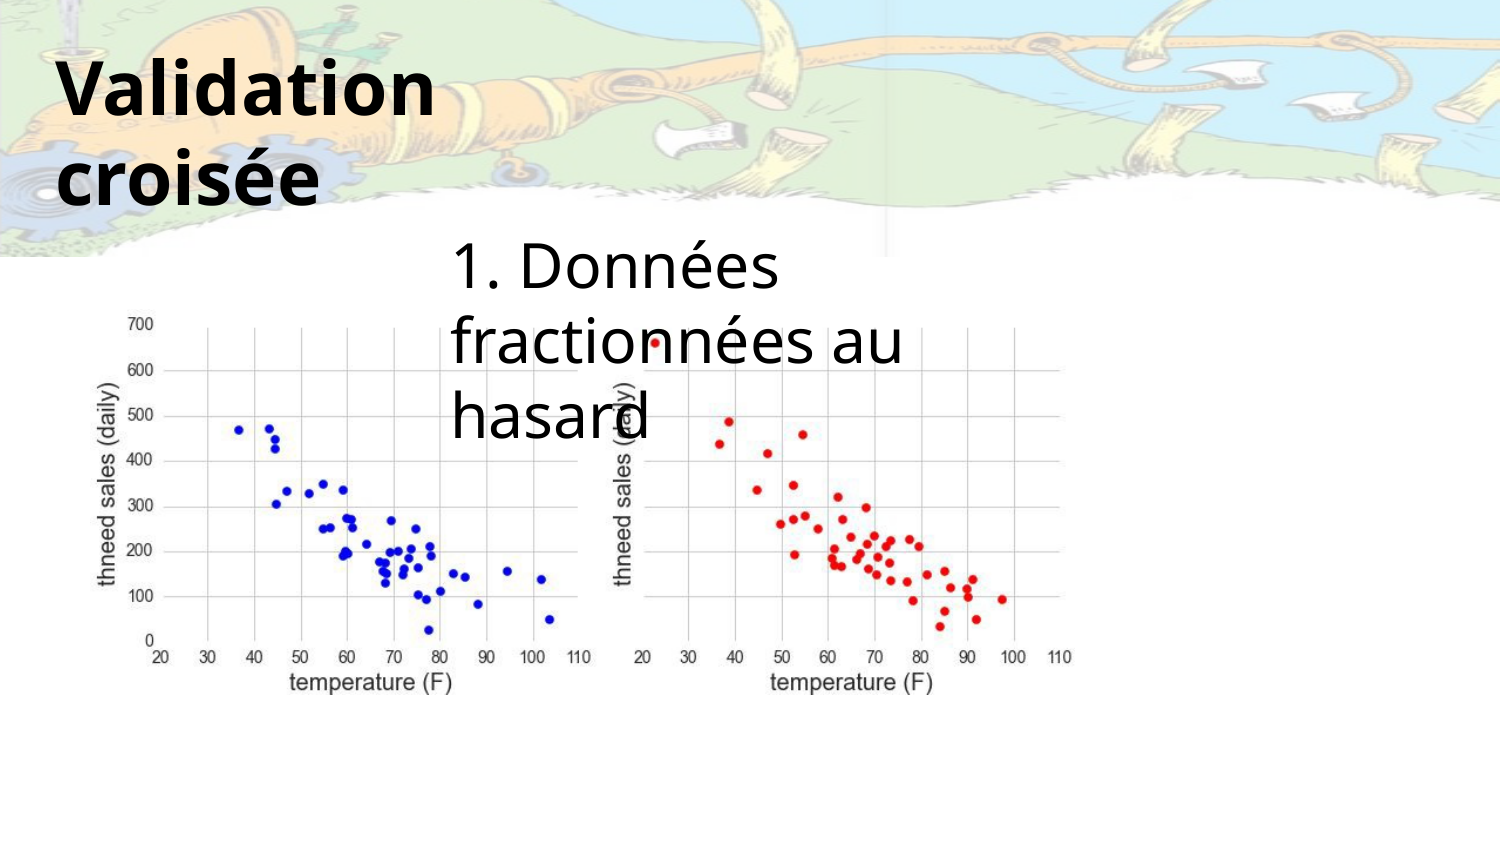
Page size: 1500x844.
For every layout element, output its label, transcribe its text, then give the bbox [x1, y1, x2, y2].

text_box 1. Données fractionnées au hasard [448, 266, 1091, 302]
picture [0, 0, 1500, 257]
picture [90, 309, 1076, 695]
